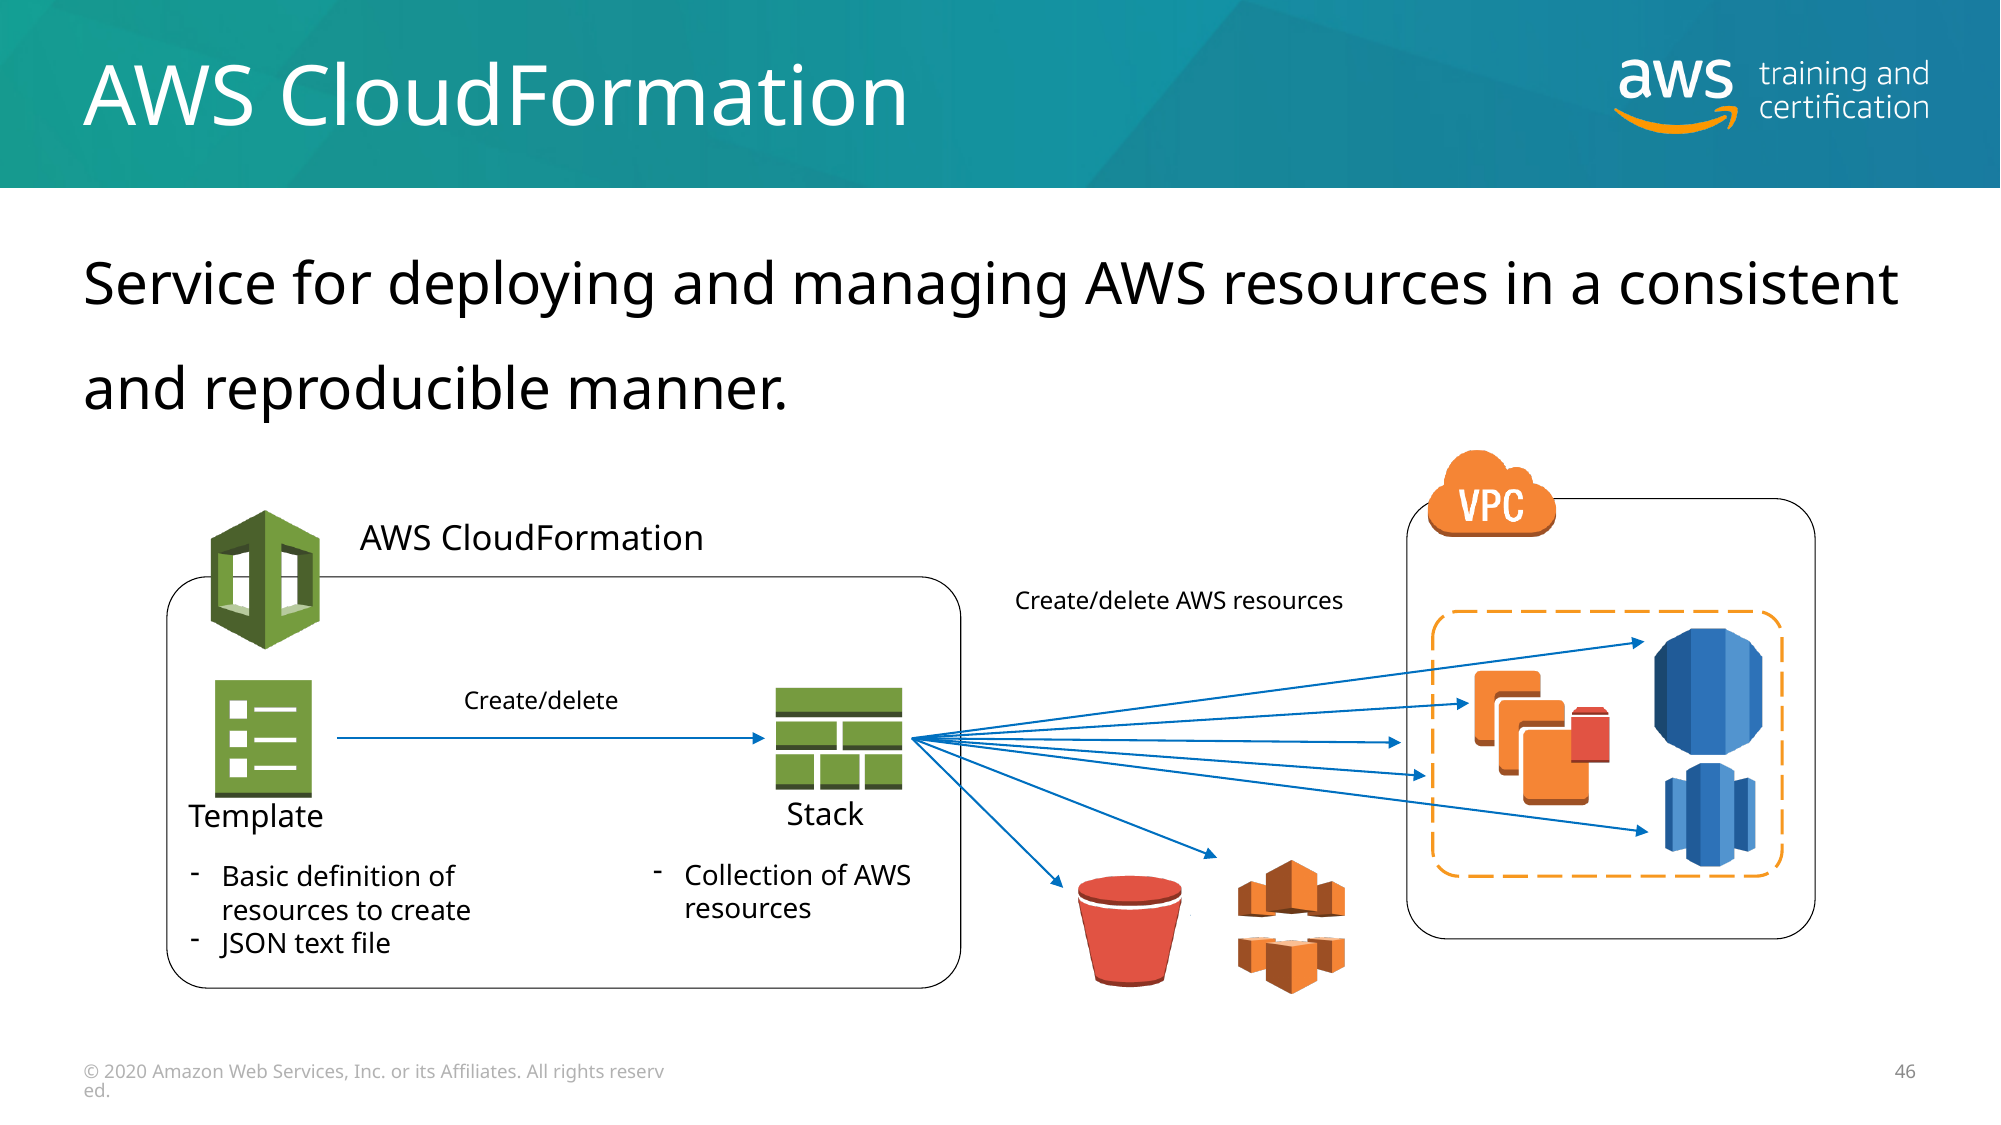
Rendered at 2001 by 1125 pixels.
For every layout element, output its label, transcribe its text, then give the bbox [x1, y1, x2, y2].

list Service for deploying and managing AWS resources in a consistent and reproducible manner. [68, 203, 2000, 326]
slide_number 46 [1481, 1042, 1932, 1103]
footer © 2020 Amazon Web Services, Inc. or its Affiliates. All rights reserved. [68, 1042, 682, 1103]
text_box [166, 448, 1816, 1005]
picture [0, 0, 2000, 188]
title AWS CloudFormation [68, 59, 1551, 138]
